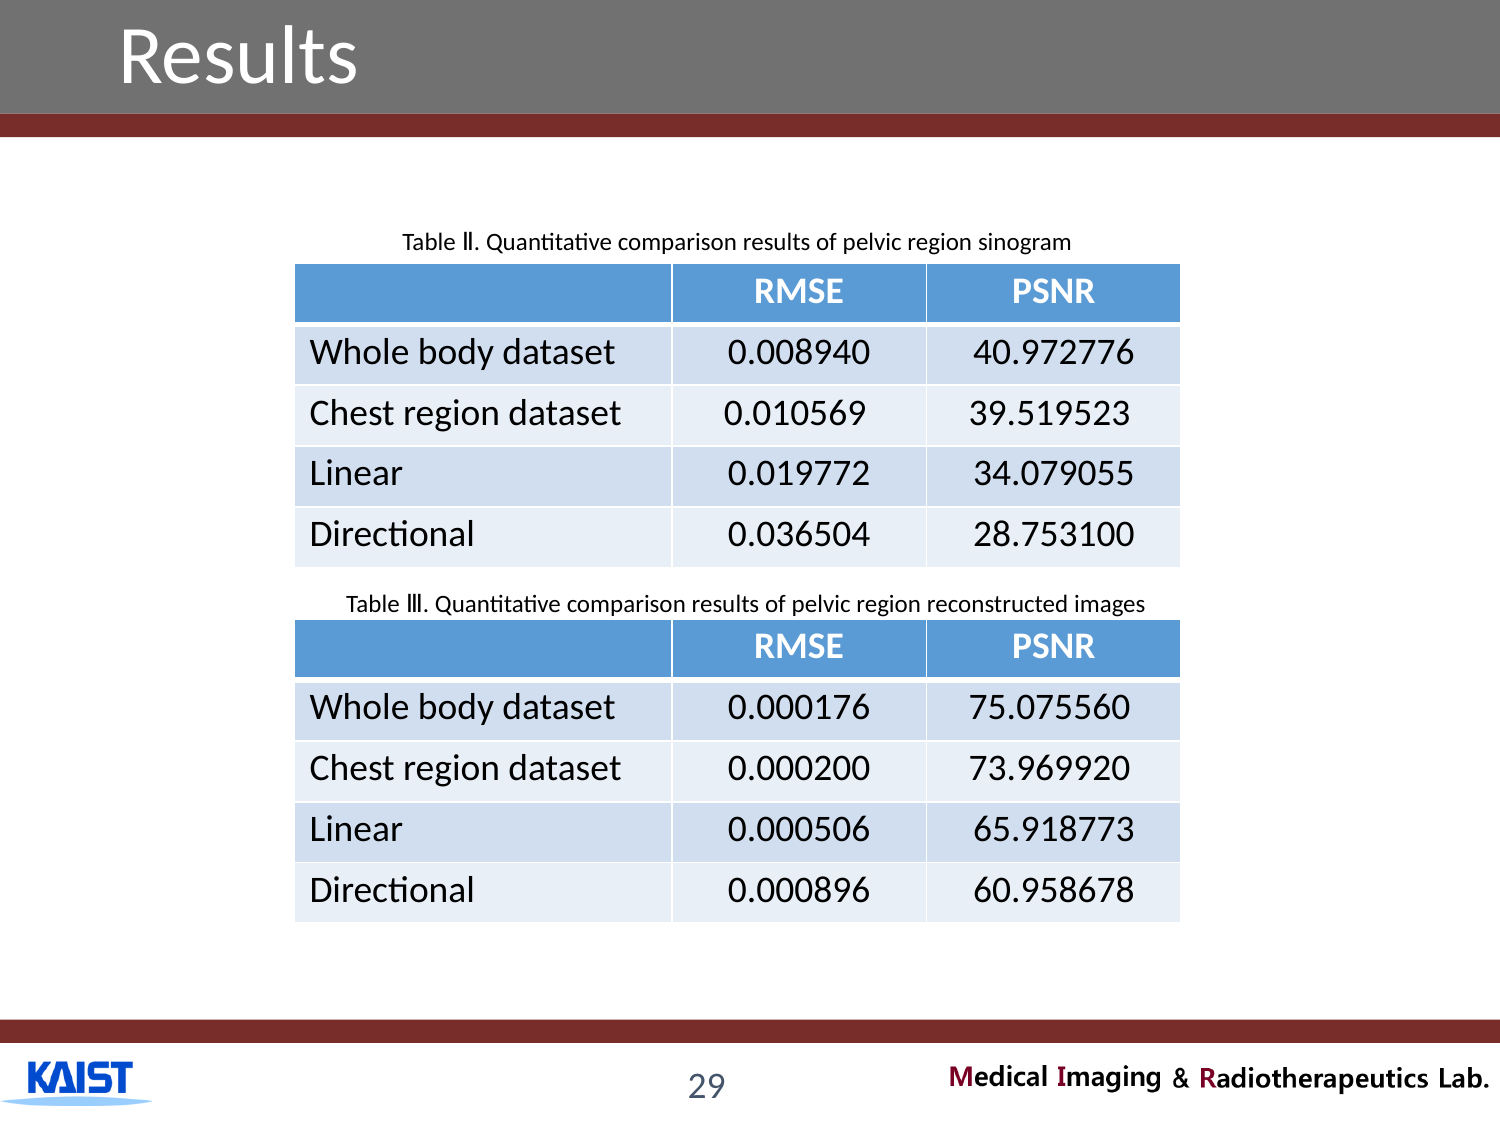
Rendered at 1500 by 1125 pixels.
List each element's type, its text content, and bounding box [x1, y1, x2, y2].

table_cell 73.969920 [927, 742, 1180, 801]
table_cell 0.010569 [673, 386, 926, 445]
table_cell 40.972776 [927, 327, 1180, 384]
table_cell 0.008940 [673, 327, 926, 384]
table_cell 60.958678 [927, 863, 1180, 922]
table_cell 75.075560 [927, 683, 1180, 740]
table_cell Linear [295, 803, 671, 862]
table_header PSNR [927, 620, 1180, 677]
table_cell 0.000176 [673, 683, 926, 740]
table_cell 0.019772 [673, 447, 926, 506]
table_cell 65.918773 [927, 803, 1180, 862]
table_header PSNR [927, 264, 1180, 322]
table_header [295, 620, 671, 677]
table_header RMSE [673, 264, 926, 322]
table_cell Chest region dataset [295, 386, 671, 445]
picture [936, 1054, 1500, 1095]
table_cell 0.000506 [673, 803, 926, 862]
text_box Table Ⅲ. Quantitative comparison results of pelvic region reconstructed images [331, 580, 1163, 626]
table_cell 0.036504 [673, 508, 926, 567]
table_cell 28.753100 [927, 508, 1180, 567]
table_header RMSE [673, 626, 926, 677]
table_cell Directional [295, 863, 671, 922]
title Results [103, 0, 1397, 113]
text_box Table Ⅱ. Quantitative comparison results of pelvic region sinogram [387, 218, 1089, 263]
table_cell Linear [295, 447, 671, 506]
table_cell Whole body dataset [295, 327, 671, 384]
table_cell 0.000896 [673, 863, 926, 922]
table_cell Directional [295, 508, 671, 567]
table_cell Whole body dataset [295, 683, 671, 740]
table_cell 39.519523 [927, 386, 1180, 445]
table_cell 0.000200 [673, 742, 926, 801]
table_cell Chest region dataset [295, 742, 671, 801]
table_header [295, 264, 671, 322]
picture [0, 1054, 153, 1106]
table_cell 34.079055 [927, 447, 1180, 506]
